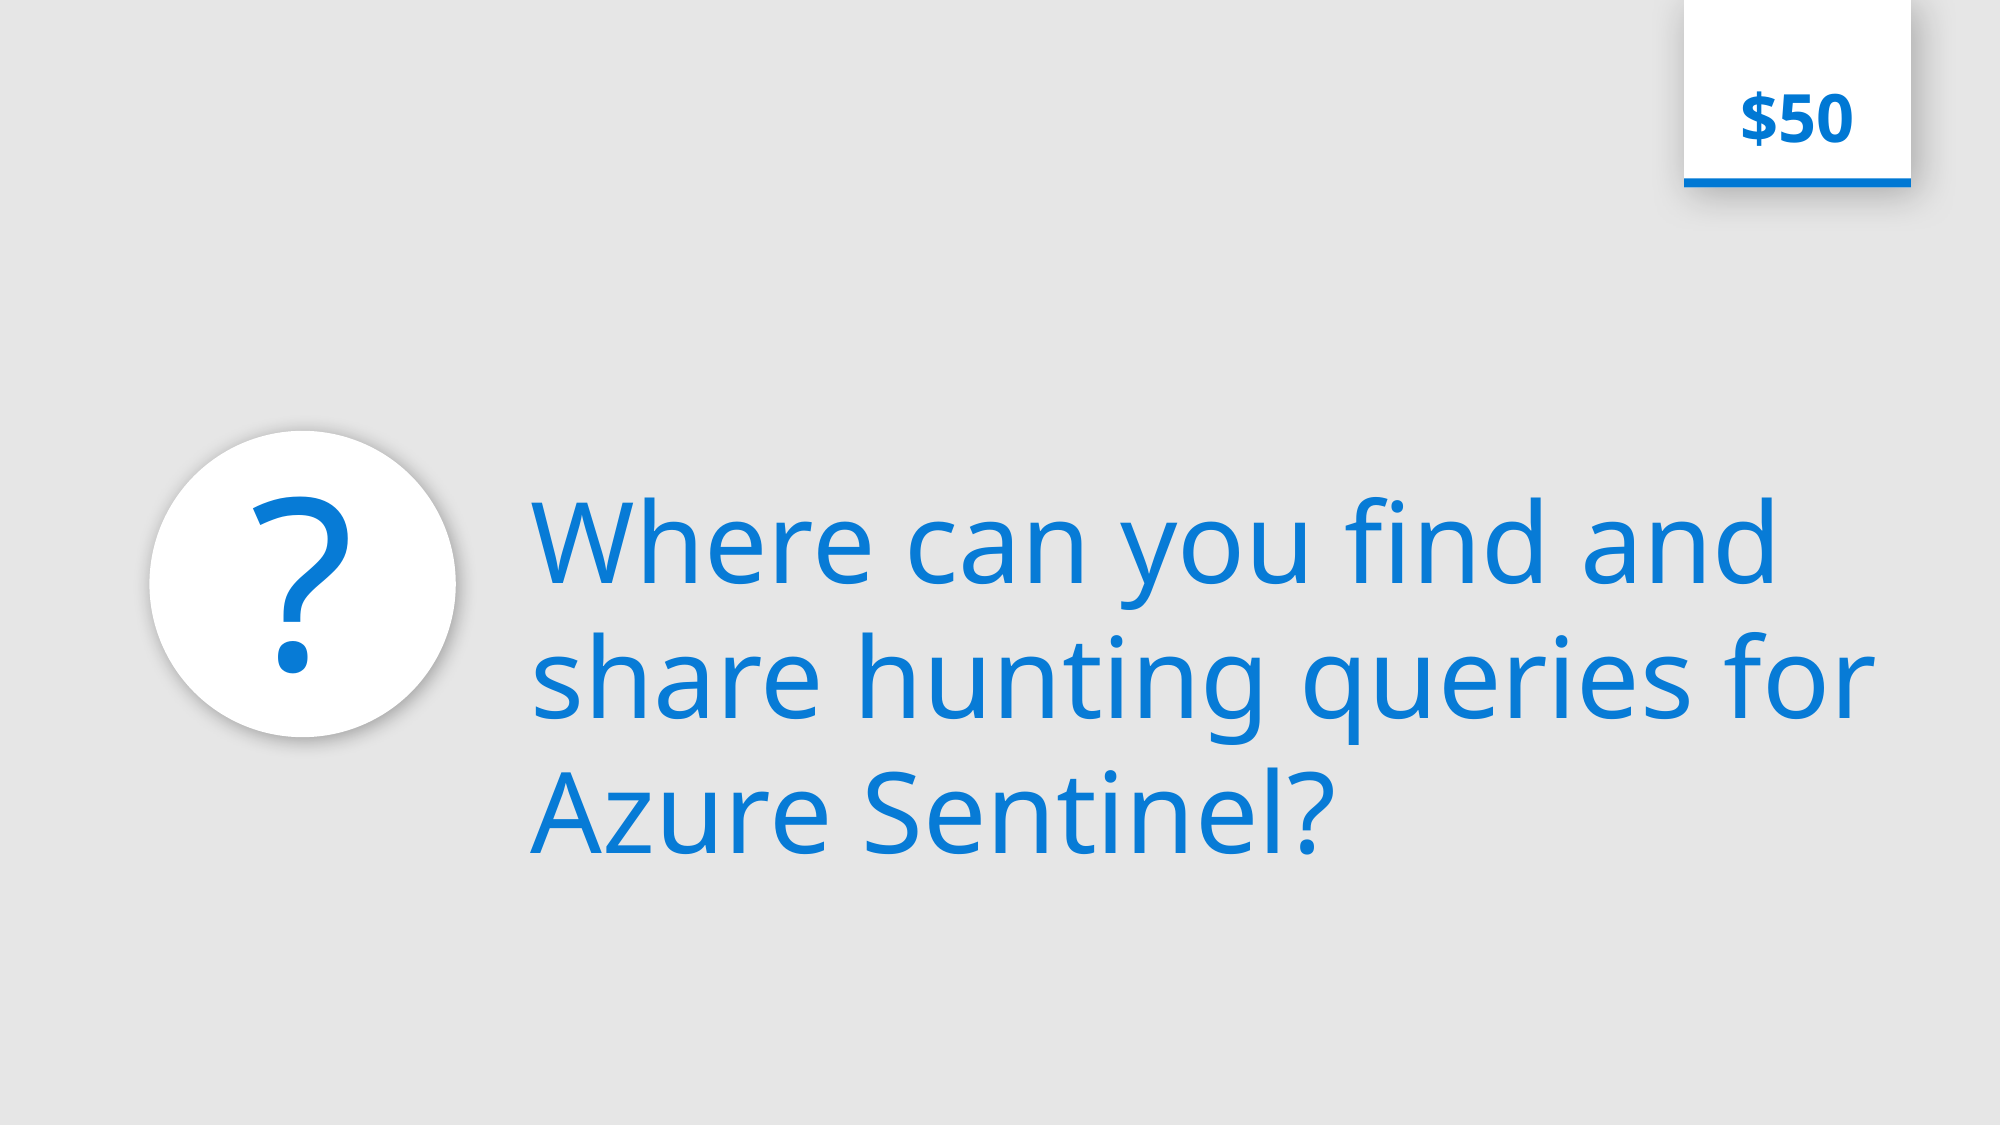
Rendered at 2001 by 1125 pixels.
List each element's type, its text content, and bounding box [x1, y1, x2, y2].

text_box Where can you find and share hunting queries for Azure Sentinel? [515, 463, 1963, 884]
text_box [149, 430, 456, 738]
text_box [1683, 0, 1912, 188]
